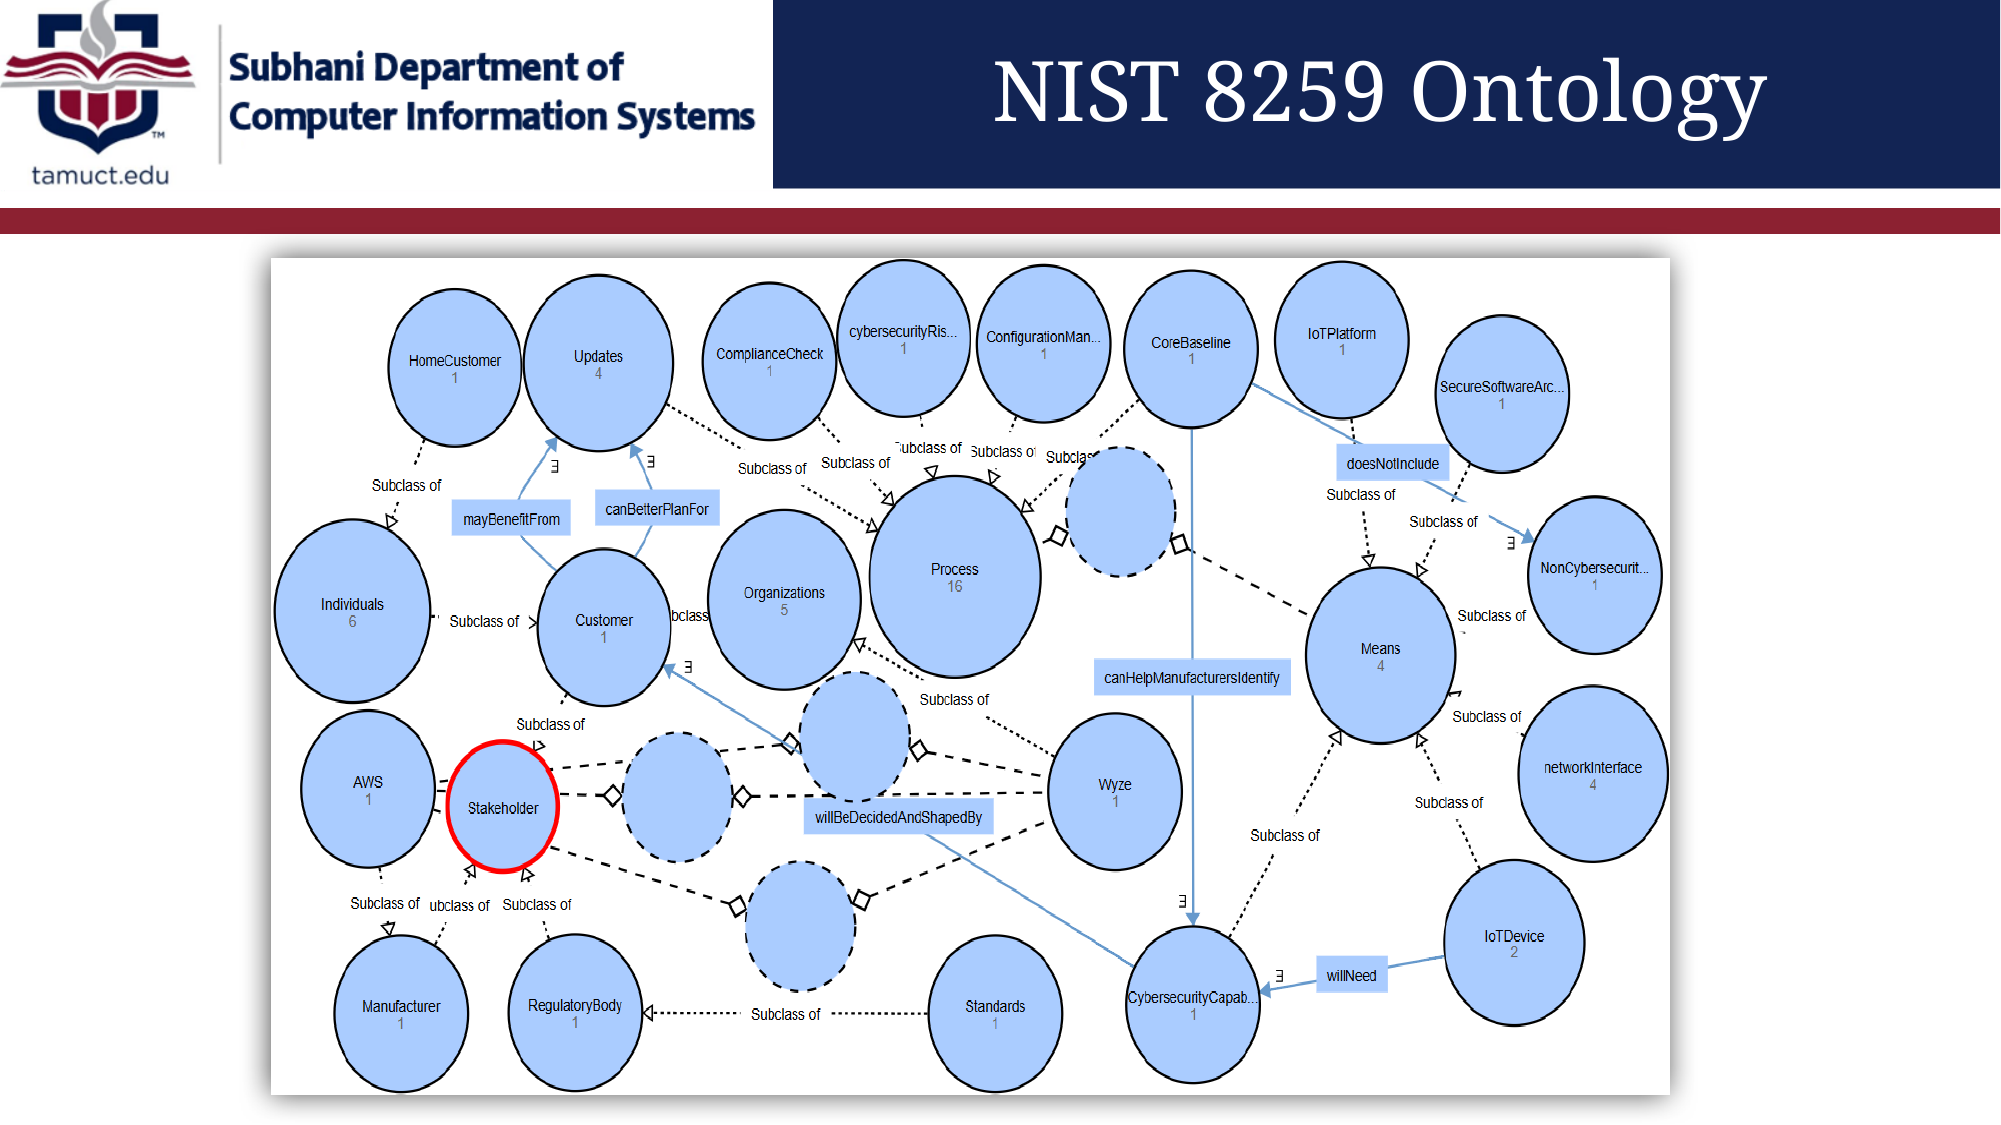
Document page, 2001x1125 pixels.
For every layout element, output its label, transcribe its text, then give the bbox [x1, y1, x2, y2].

title NIST 8259 Ontology [792, 29, 1969, 161]
picture [0, 0, 2001, 1125]
